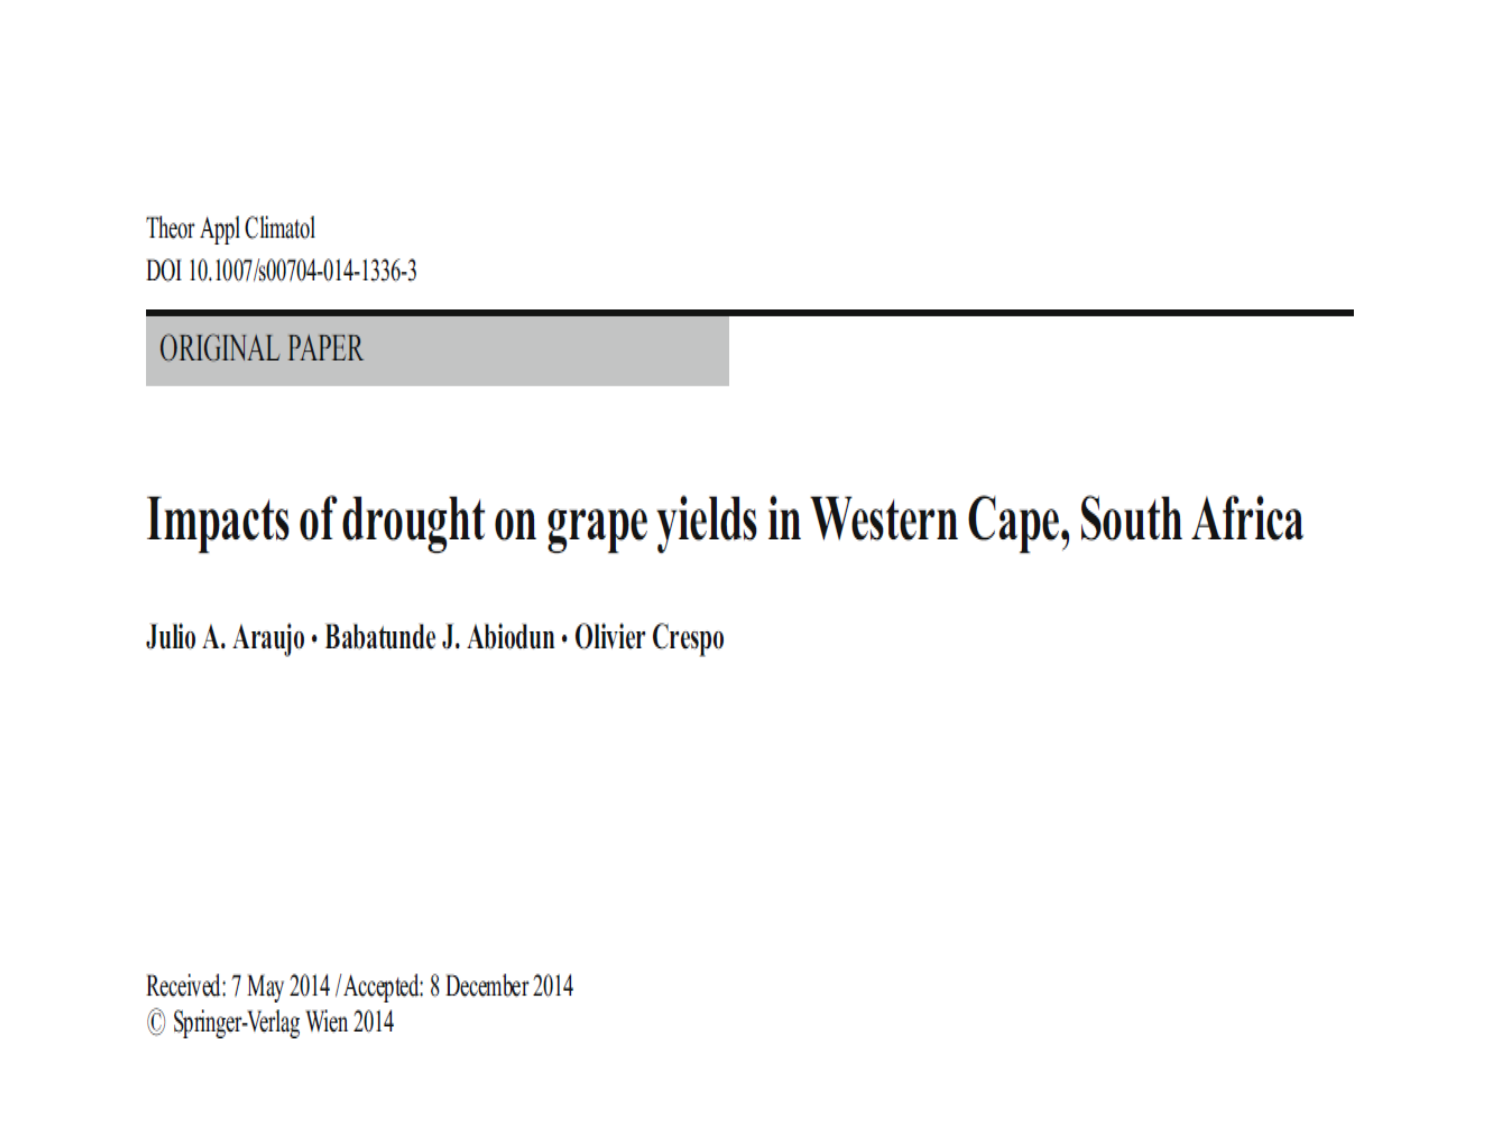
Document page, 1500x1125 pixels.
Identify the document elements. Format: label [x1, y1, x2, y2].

list [37, 99, 1463, 1088]
